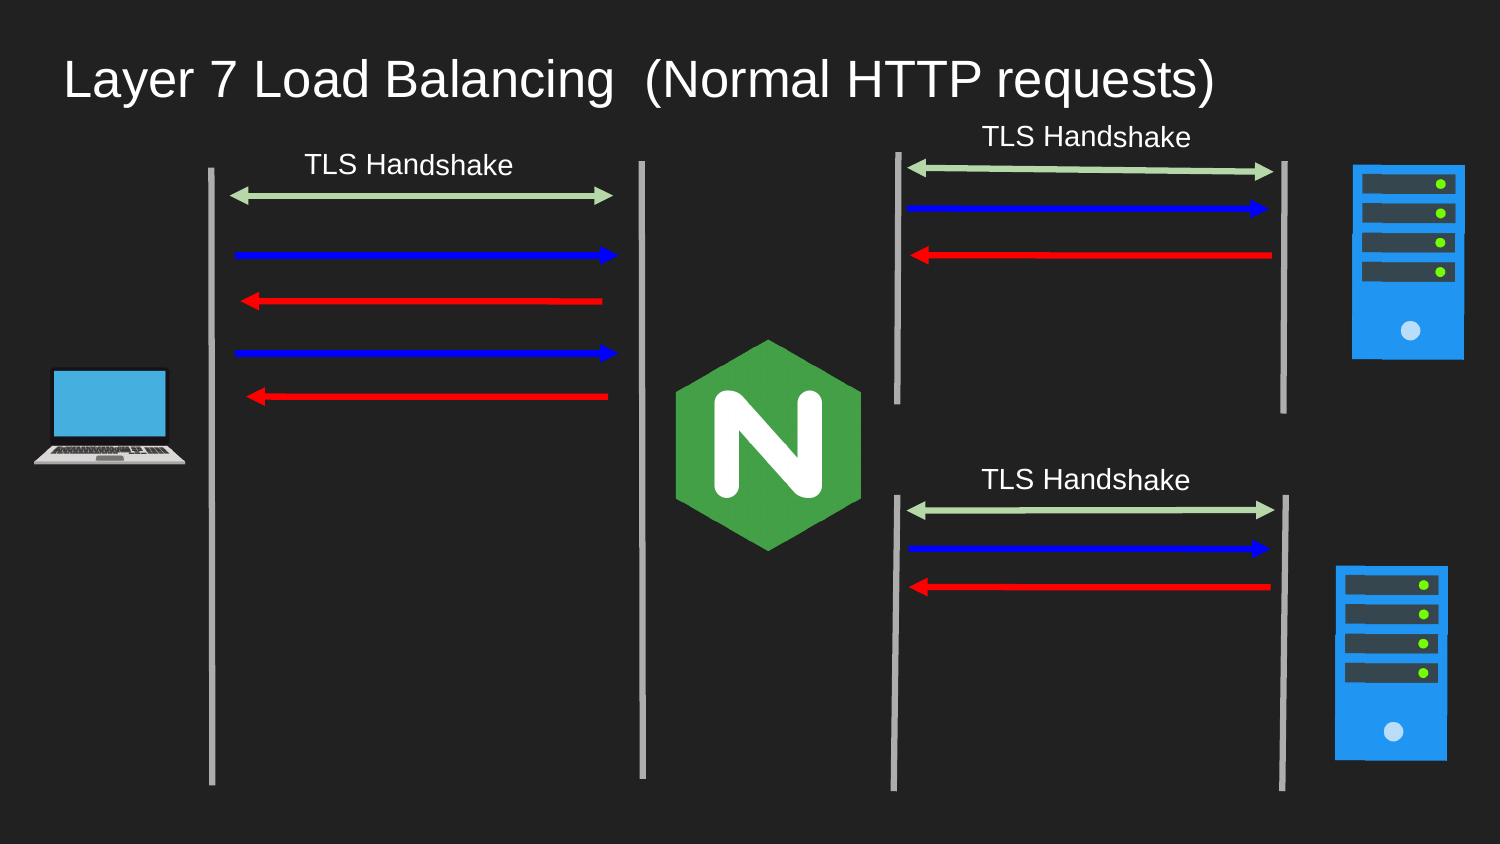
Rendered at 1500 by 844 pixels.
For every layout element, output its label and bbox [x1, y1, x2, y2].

text_box [1281, 494, 1287, 792]
text_box [289, 130, 587, 181]
text_box [906, 167, 1274, 172]
text_box [966, 102, 1265, 153]
picture [1299, 153, 1500, 371]
text_box [966, 444, 1264, 496]
picture [650, 326, 885, 561]
picture [1287, 554, 1500, 772]
text_box [893, 494, 898, 792]
picture [22, 328, 197, 504]
title [48, 30, 1336, 125]
